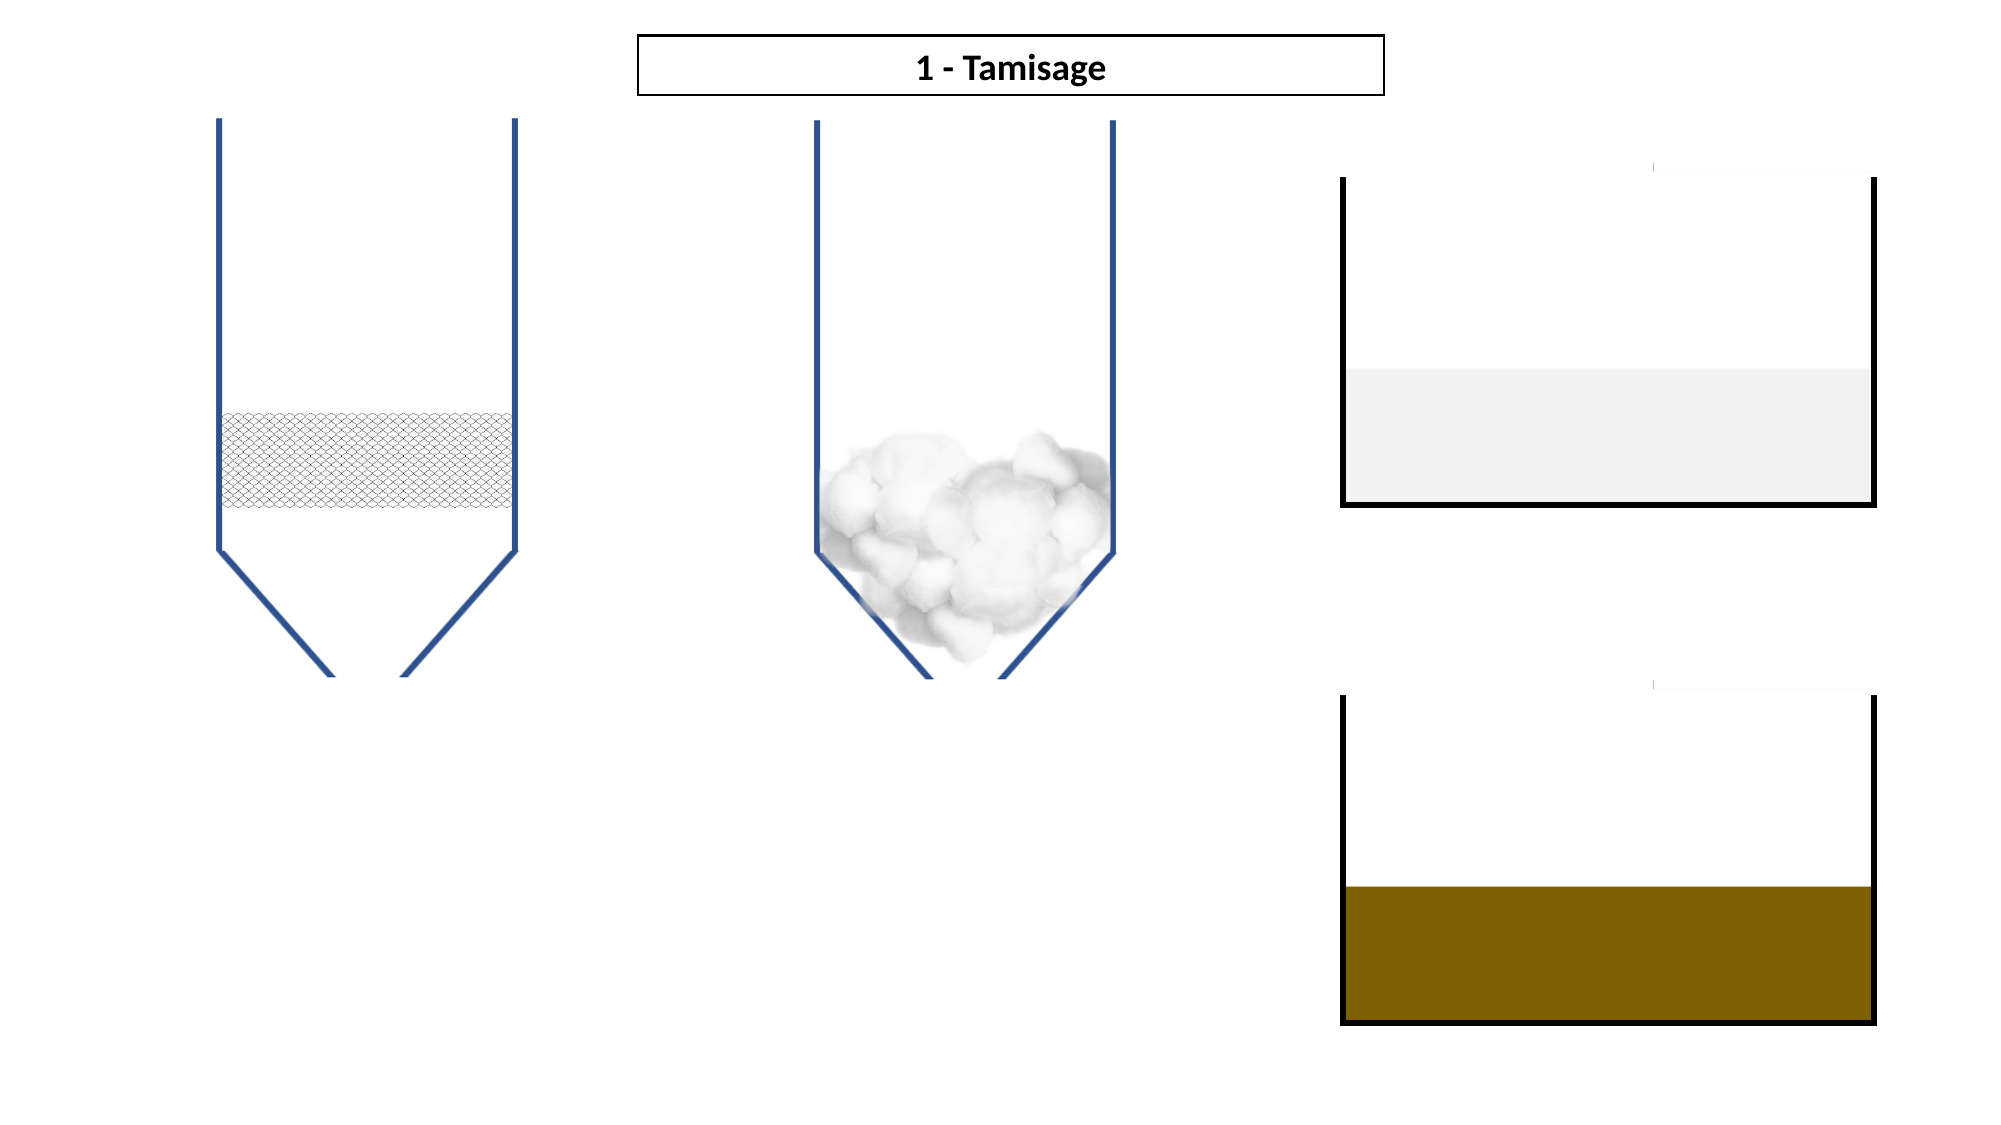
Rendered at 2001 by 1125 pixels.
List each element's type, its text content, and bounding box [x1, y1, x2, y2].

picture [1340, 162, 1877, 508]
picture [1340, 680, 1877, 1026]
picture [162, 117, 553, 679]
text_box 1 - Tamisage [637, 34, 1385, 96]
picture [761, 119, 1151, 681]
